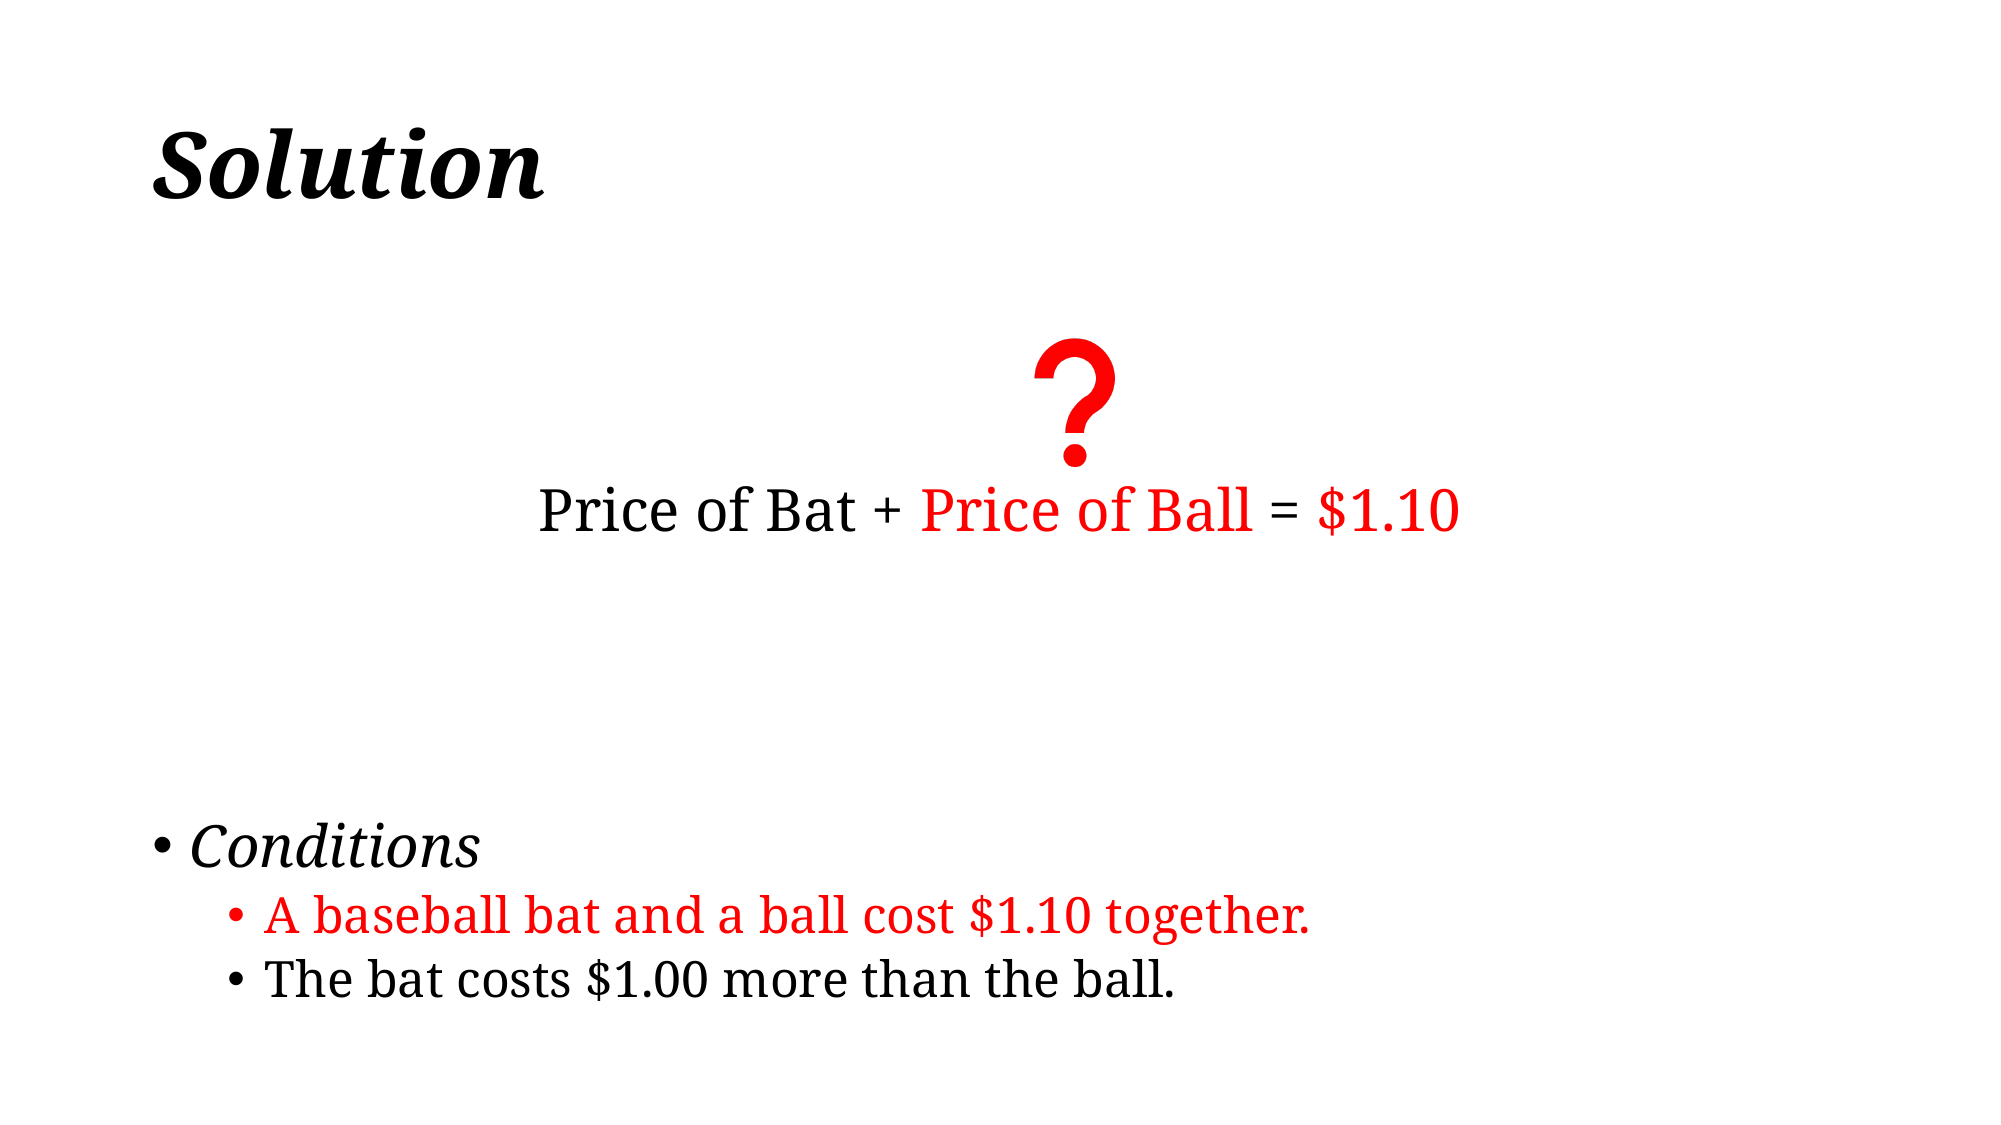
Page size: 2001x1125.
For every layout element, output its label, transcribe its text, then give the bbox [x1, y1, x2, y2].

title Solution [137, 59, 1863, 278]
list Price of Bat + Price of Ball = $1.10 Conditions A baseball bat and a ball cost $1.10 together. The bat costs $1.00 more than the ball. [137, 299, 1863, 1014]
picture [999, 326, 1151, 478]
